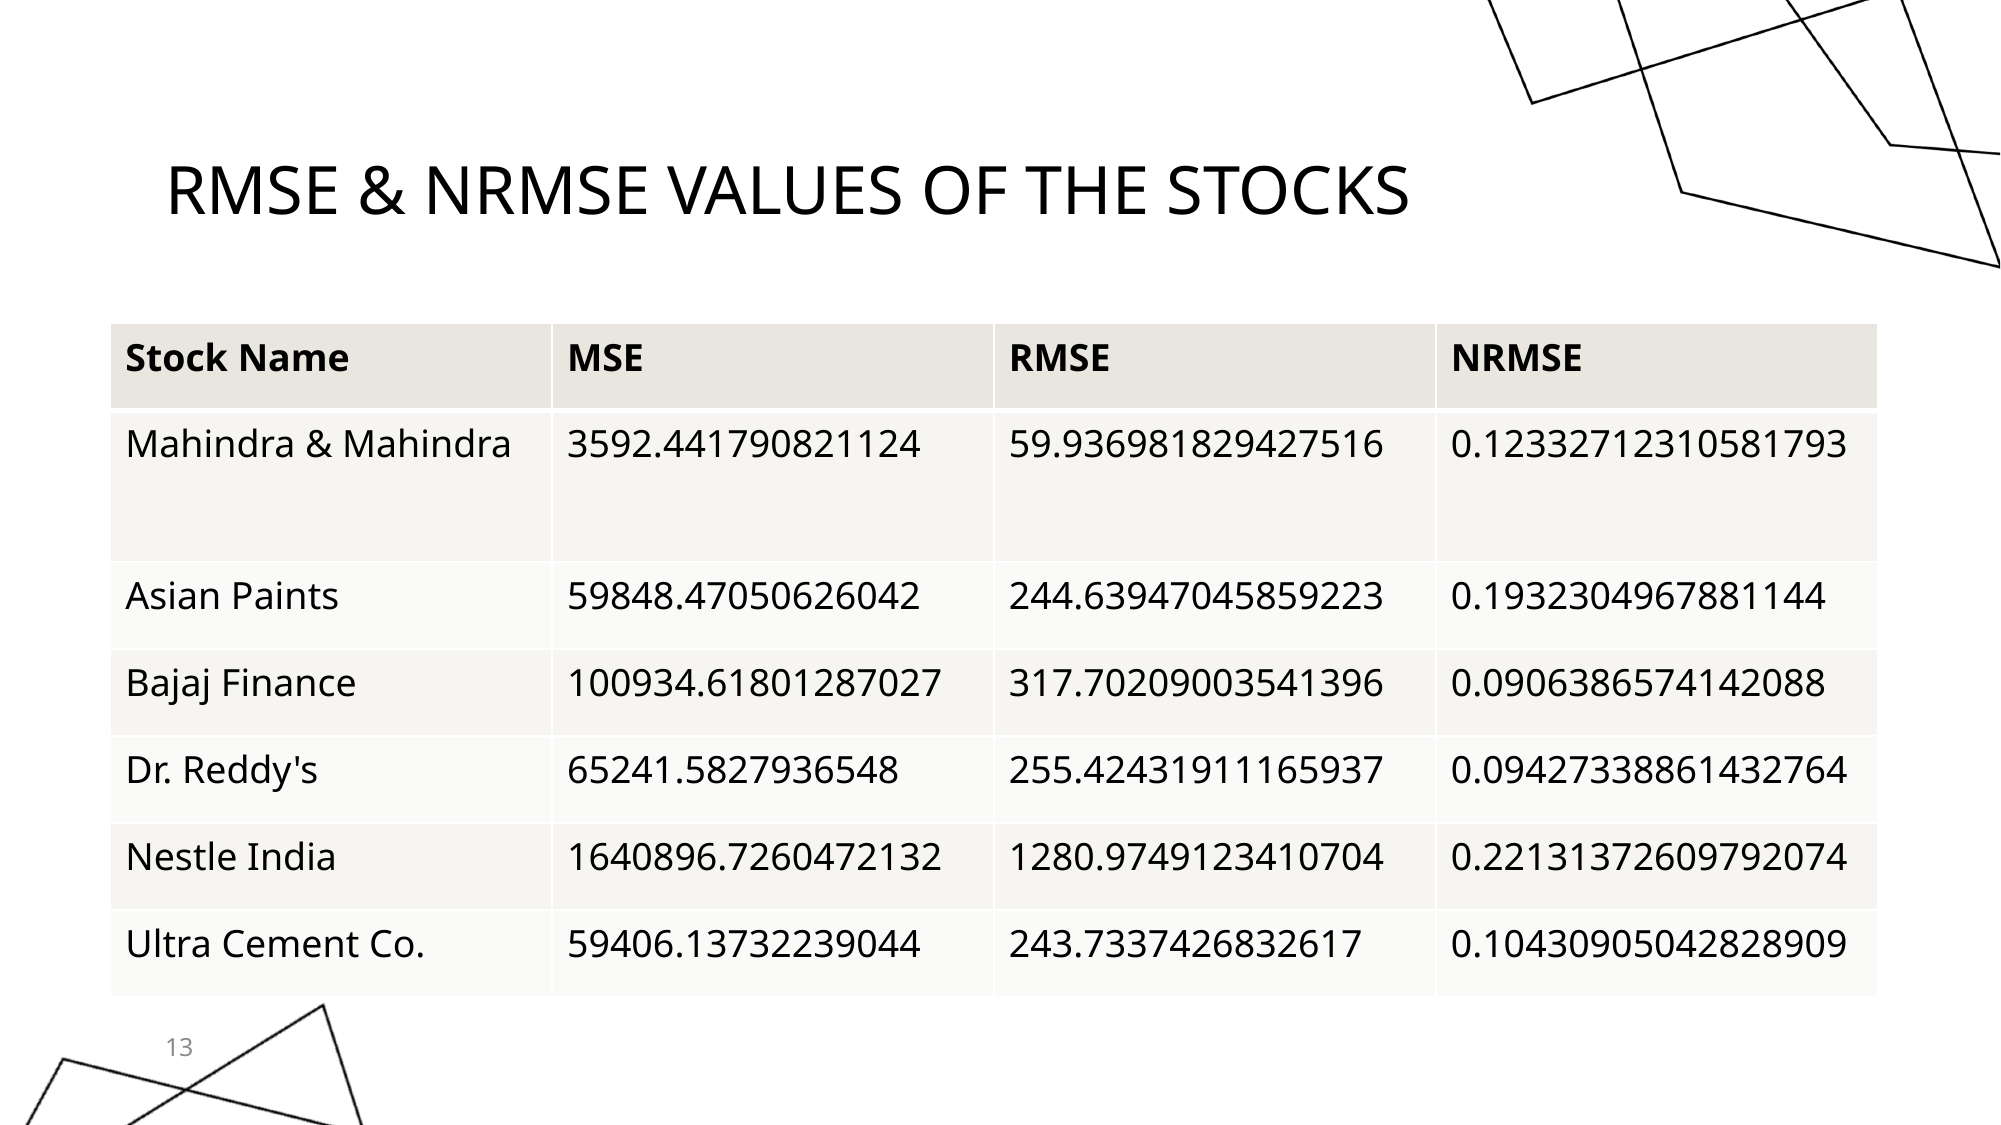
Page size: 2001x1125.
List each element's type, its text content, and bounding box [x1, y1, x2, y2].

table_cell Dr. Reddy's [111, 737, 551, 822]
table_cell 317.70209003541396 [995, 650, 1435, 735]
table_cell 243.7337426832617 [995, 911, 1435, 996]
table_cell 0.10430905042828909 [1437, 911, 1877, 996]
table_cell 3592.441790821124 [553, 413, 993, 561]
table_cell 0.0906386574142088 [1437, 650, 1877, 735]
table_cell 100934.61801287027 [553, 650, 993, 735]
table_cell 244.63947045859223 [995, 563, 1435, 648]
table_cell 0.22131372609792074 [1437, 824, 1877, 909]
table_cell Mahindra & Mahindra [111, 413, 551, 561]
picture [0, 976, 408, 1125]
table_header Stock Name [111, 324, 551, 408]
table_cell 65241.5827936548 [553, 737, 993, 822]
table_cell Asian Paints [111, 563, 551, 648]
table_cell 0.09427338861432764 [1437, 737, 1877, 822]
table_cell 0.12332712310581793 [1437, 413, 1877, 561]
table_cell Ultra Cement Co. [111, 911, 551, 996]
table_cell 59.936981829427516 [995, 413, 1435, 561]
table_cell 0.1932304967881144 [1437, 563, 1877, 648]
table_header NRMSE [1437, 324, 1877, 408]
table_cell Bajaj Finance [111, 650, 551, 735]
table_header RMSE [995, 324, 1435, 408]
slide_number 13 [150, 1024, 254, 1074]
table_cell 255.42431911165937 [995, 737, 1435, 822]
title Rmse & nrmse values of the stocks [150, 59, 1863, 323]
table_cell 1280.9749123410704 [995, 824, 1435, 909]
picture [1412, 0, 2001, 277]
table_cell 59848.47050626042 [553, 563, 993, 648]
table_header MSE [553, 324, 993, 408]
table_cell 59406.13732239044 [553, 911, 993, 996]
table_cell Nestle India [111, 824, 551, 909]
table_cell 1640896.7260472132 [553, 824, 993, 909]
